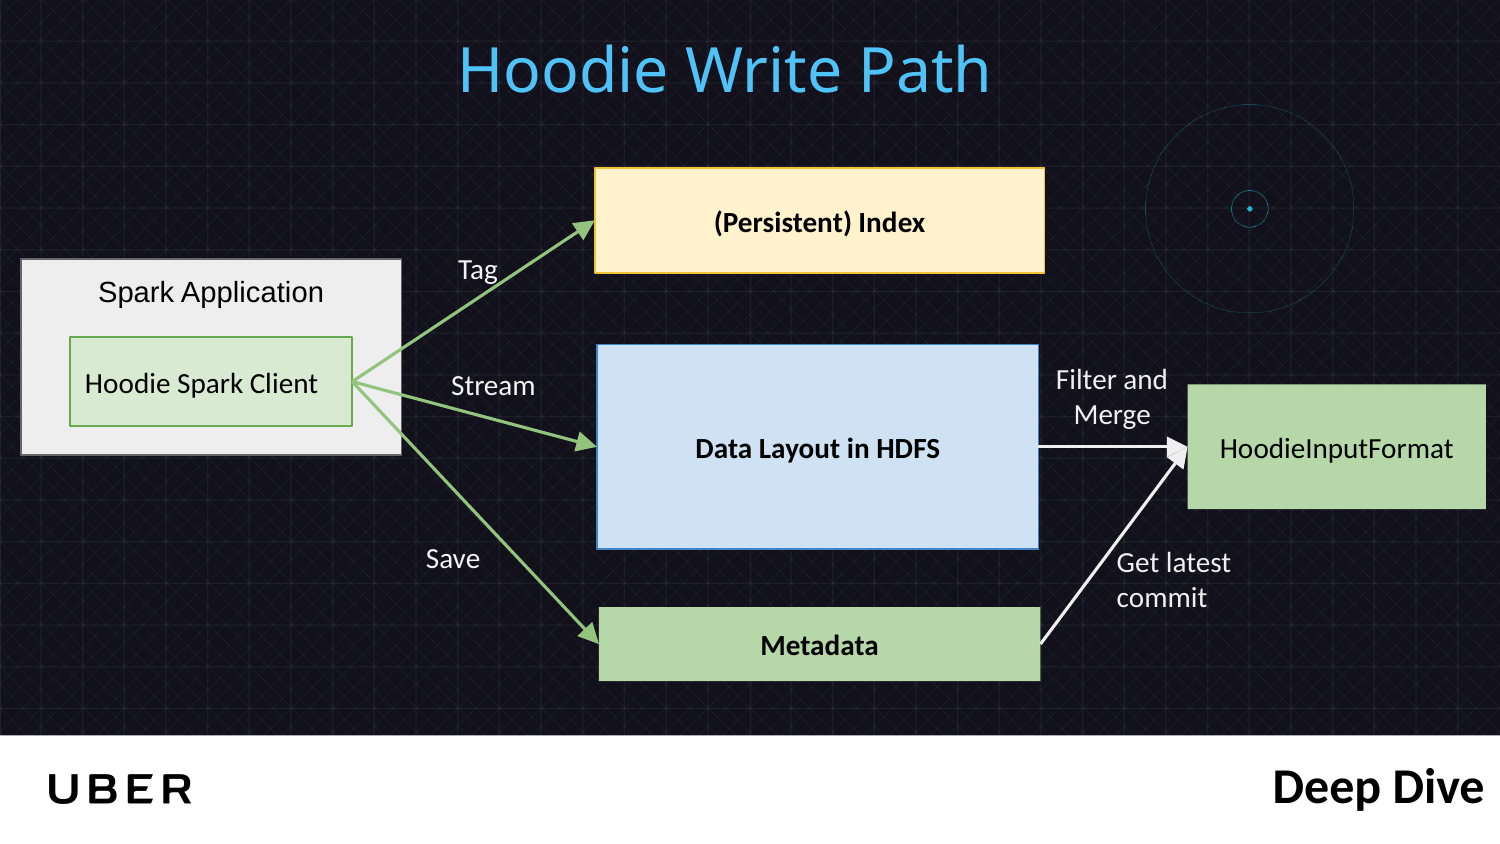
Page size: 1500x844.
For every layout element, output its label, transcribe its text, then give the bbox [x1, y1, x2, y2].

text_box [351, 220, 596, 379]
text_box Metadata [598, 607, 1041, 682]
text_box Spark Application [21, 258, 346, 456]
text_box (Persistent) Index [594, 167, 1045, 273]
text_box HoodieInputFormat [1187, 384, 1486, 510]
text_box Hoodie Spark Client [69, 337, 346, 426]
text_box Hoodie Write Path [123, 15, 1327, 99]
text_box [351, 381, 600, 645]
text_box Deep Dive [954, 738, 1500, 844]
picture [0, 0, 1500, 735]
text_box Data Layout in HDFS [601, 344, 1039, 550]
text_box Get latest commit [1191, 528, 1278, 612]
text_box Filter and Merge [1031, 345, 1193, 435]
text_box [1040, 452, 1188, 645]
picture [20, 745, 220, 833]
